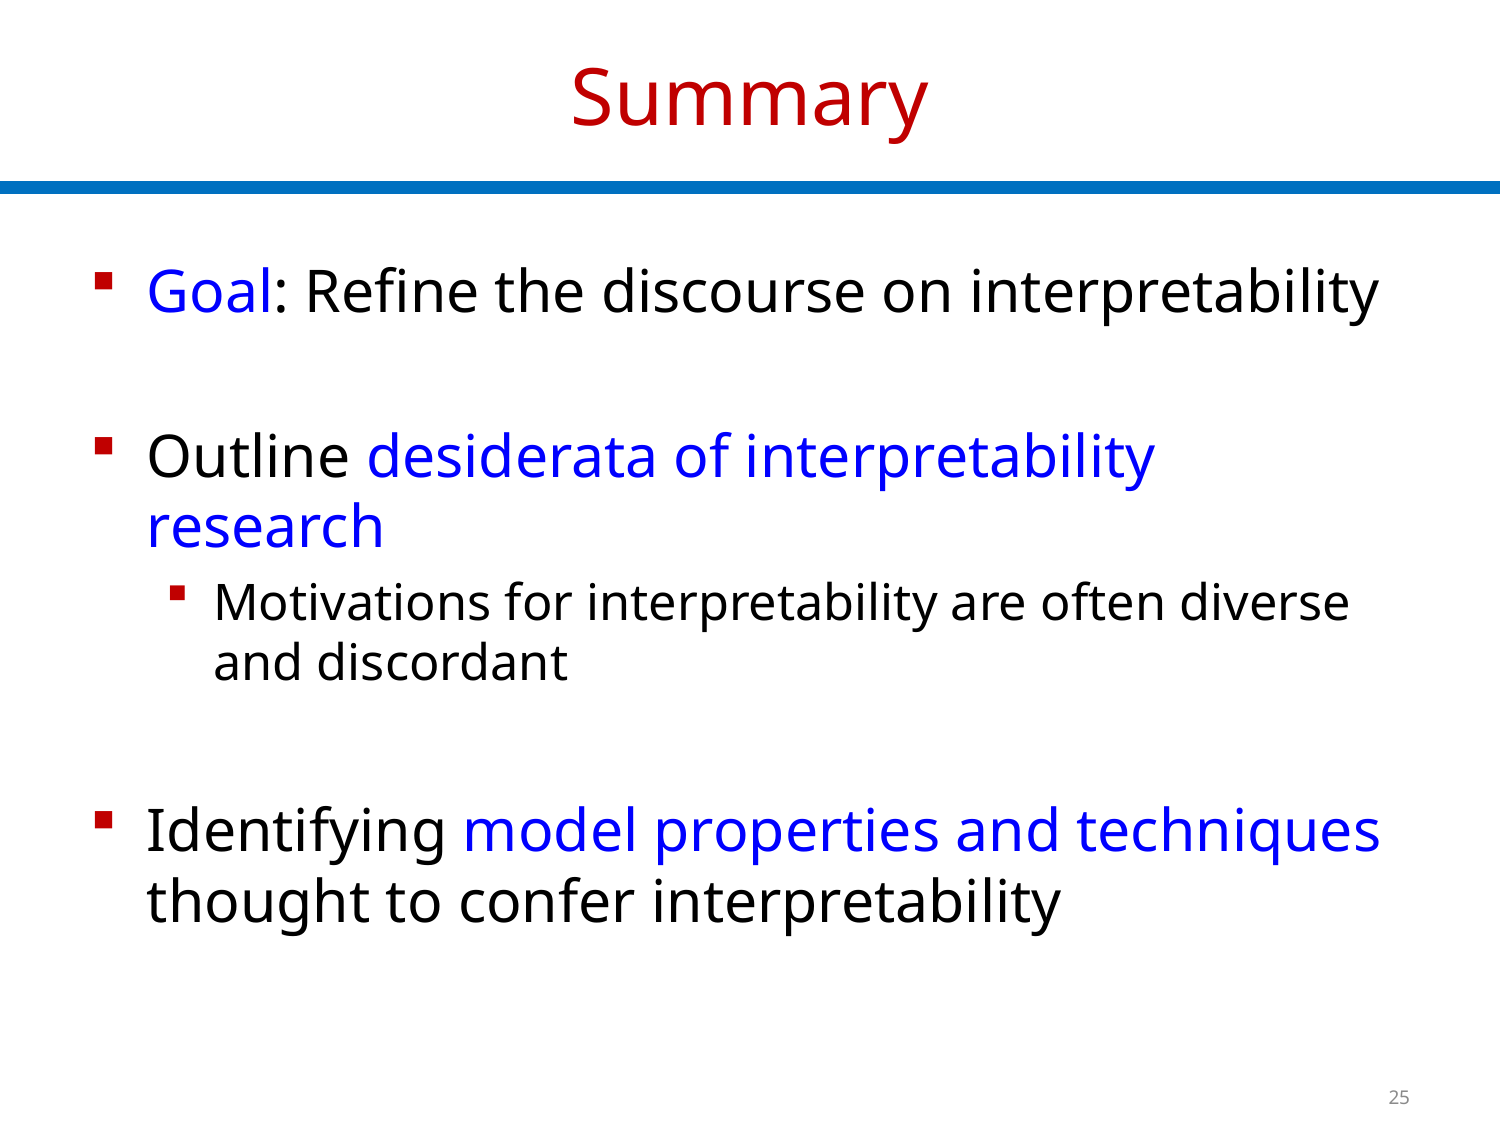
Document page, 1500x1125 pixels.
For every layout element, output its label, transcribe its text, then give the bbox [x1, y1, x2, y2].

slide_number 25 [1074, 1096, 1425, 1112]
list Goal: Refine the discourse on interpretability Outline desiderata of interpretability research Motivations for interpretability are often diverse and discordant Identifying model properties and techniques thought to confer interpretability [75, 245, 1425, 1096]
title Summary [0, 0, 1500, 188]
